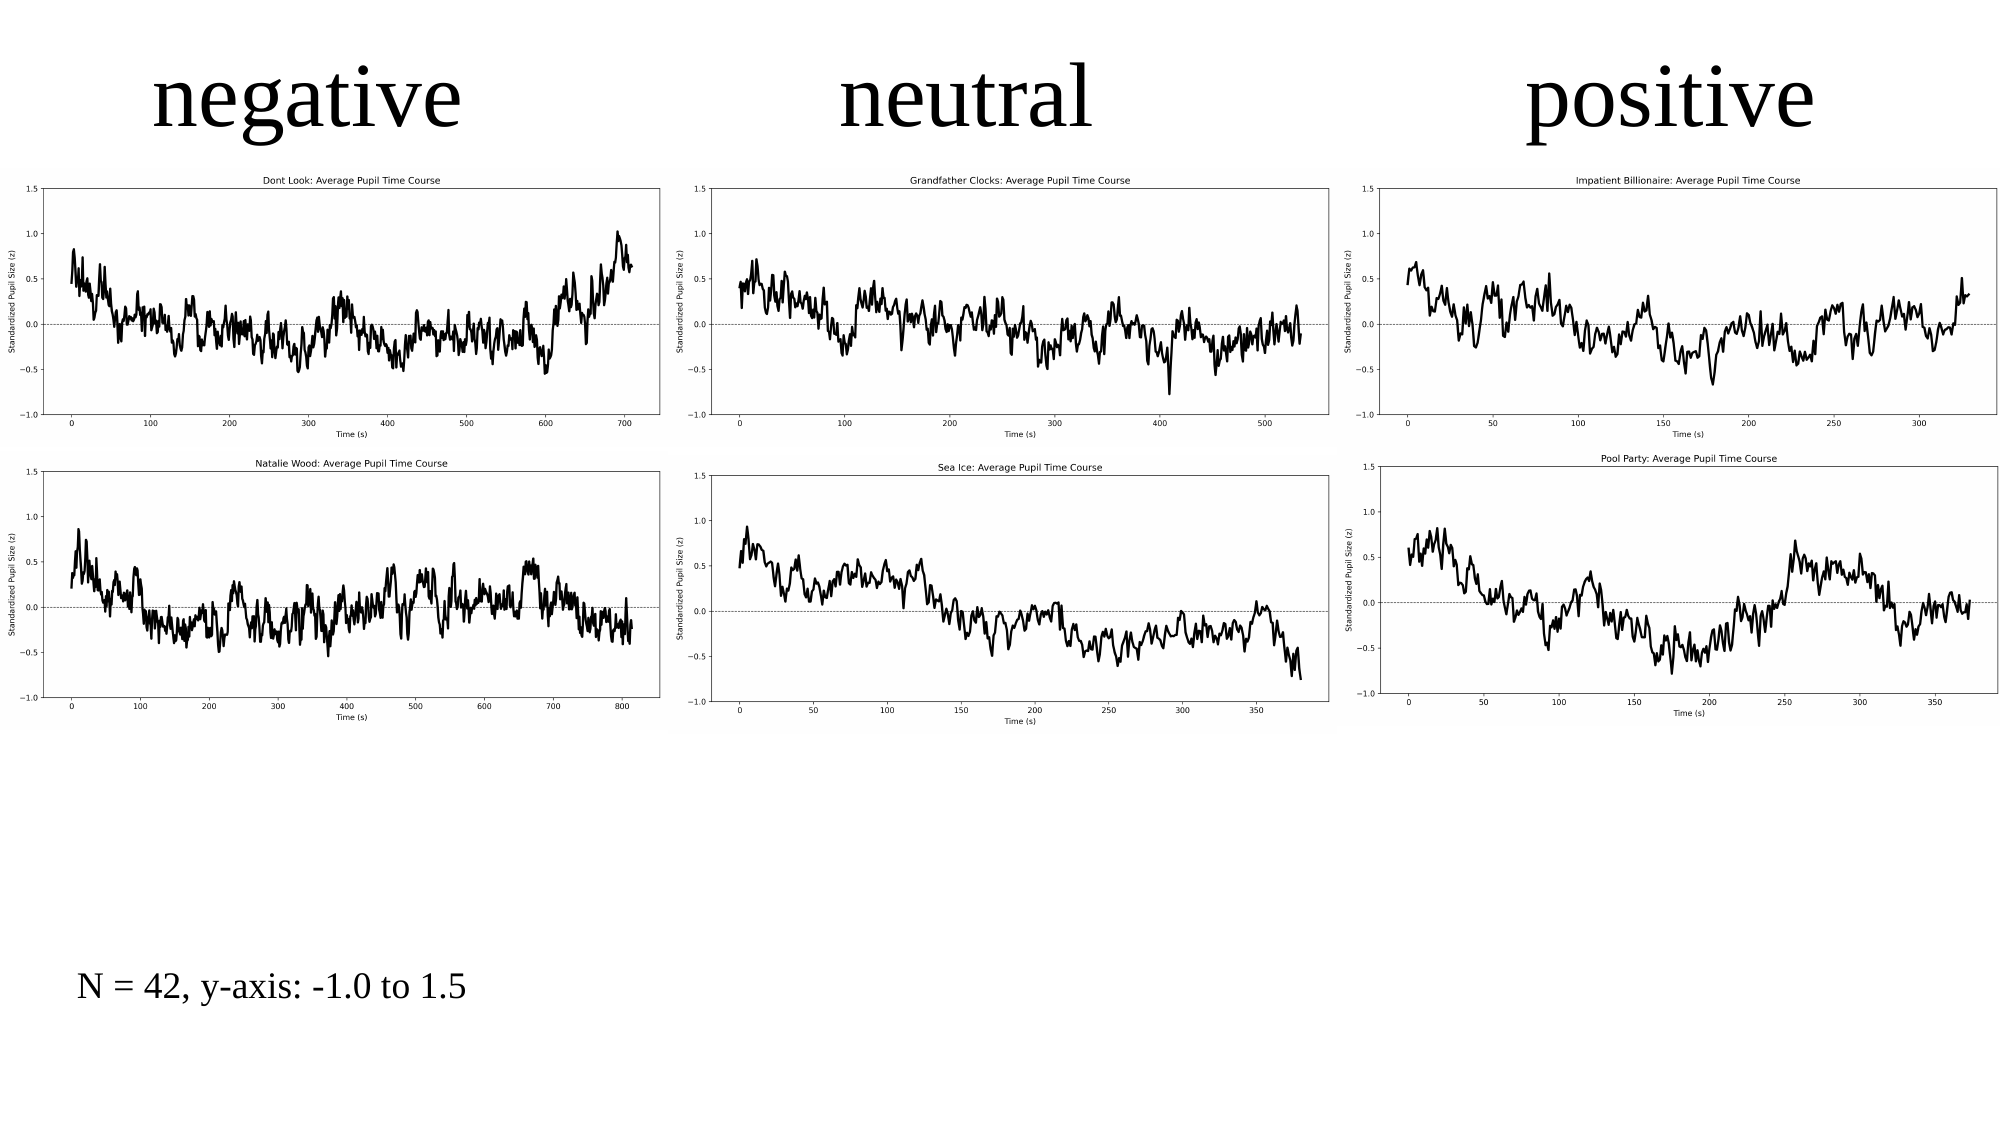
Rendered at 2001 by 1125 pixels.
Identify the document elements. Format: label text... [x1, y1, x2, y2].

text_box positive [1510, 25, 1863, 168]
title negative [137, 25, 490, 168]
picture [0, 168, 2000, 735]
text_box neutral [824, 25, 1176, 168]
text_box N = 42, y-axis: -1.0 to 1.5 [62, 953, 483, 1014]
